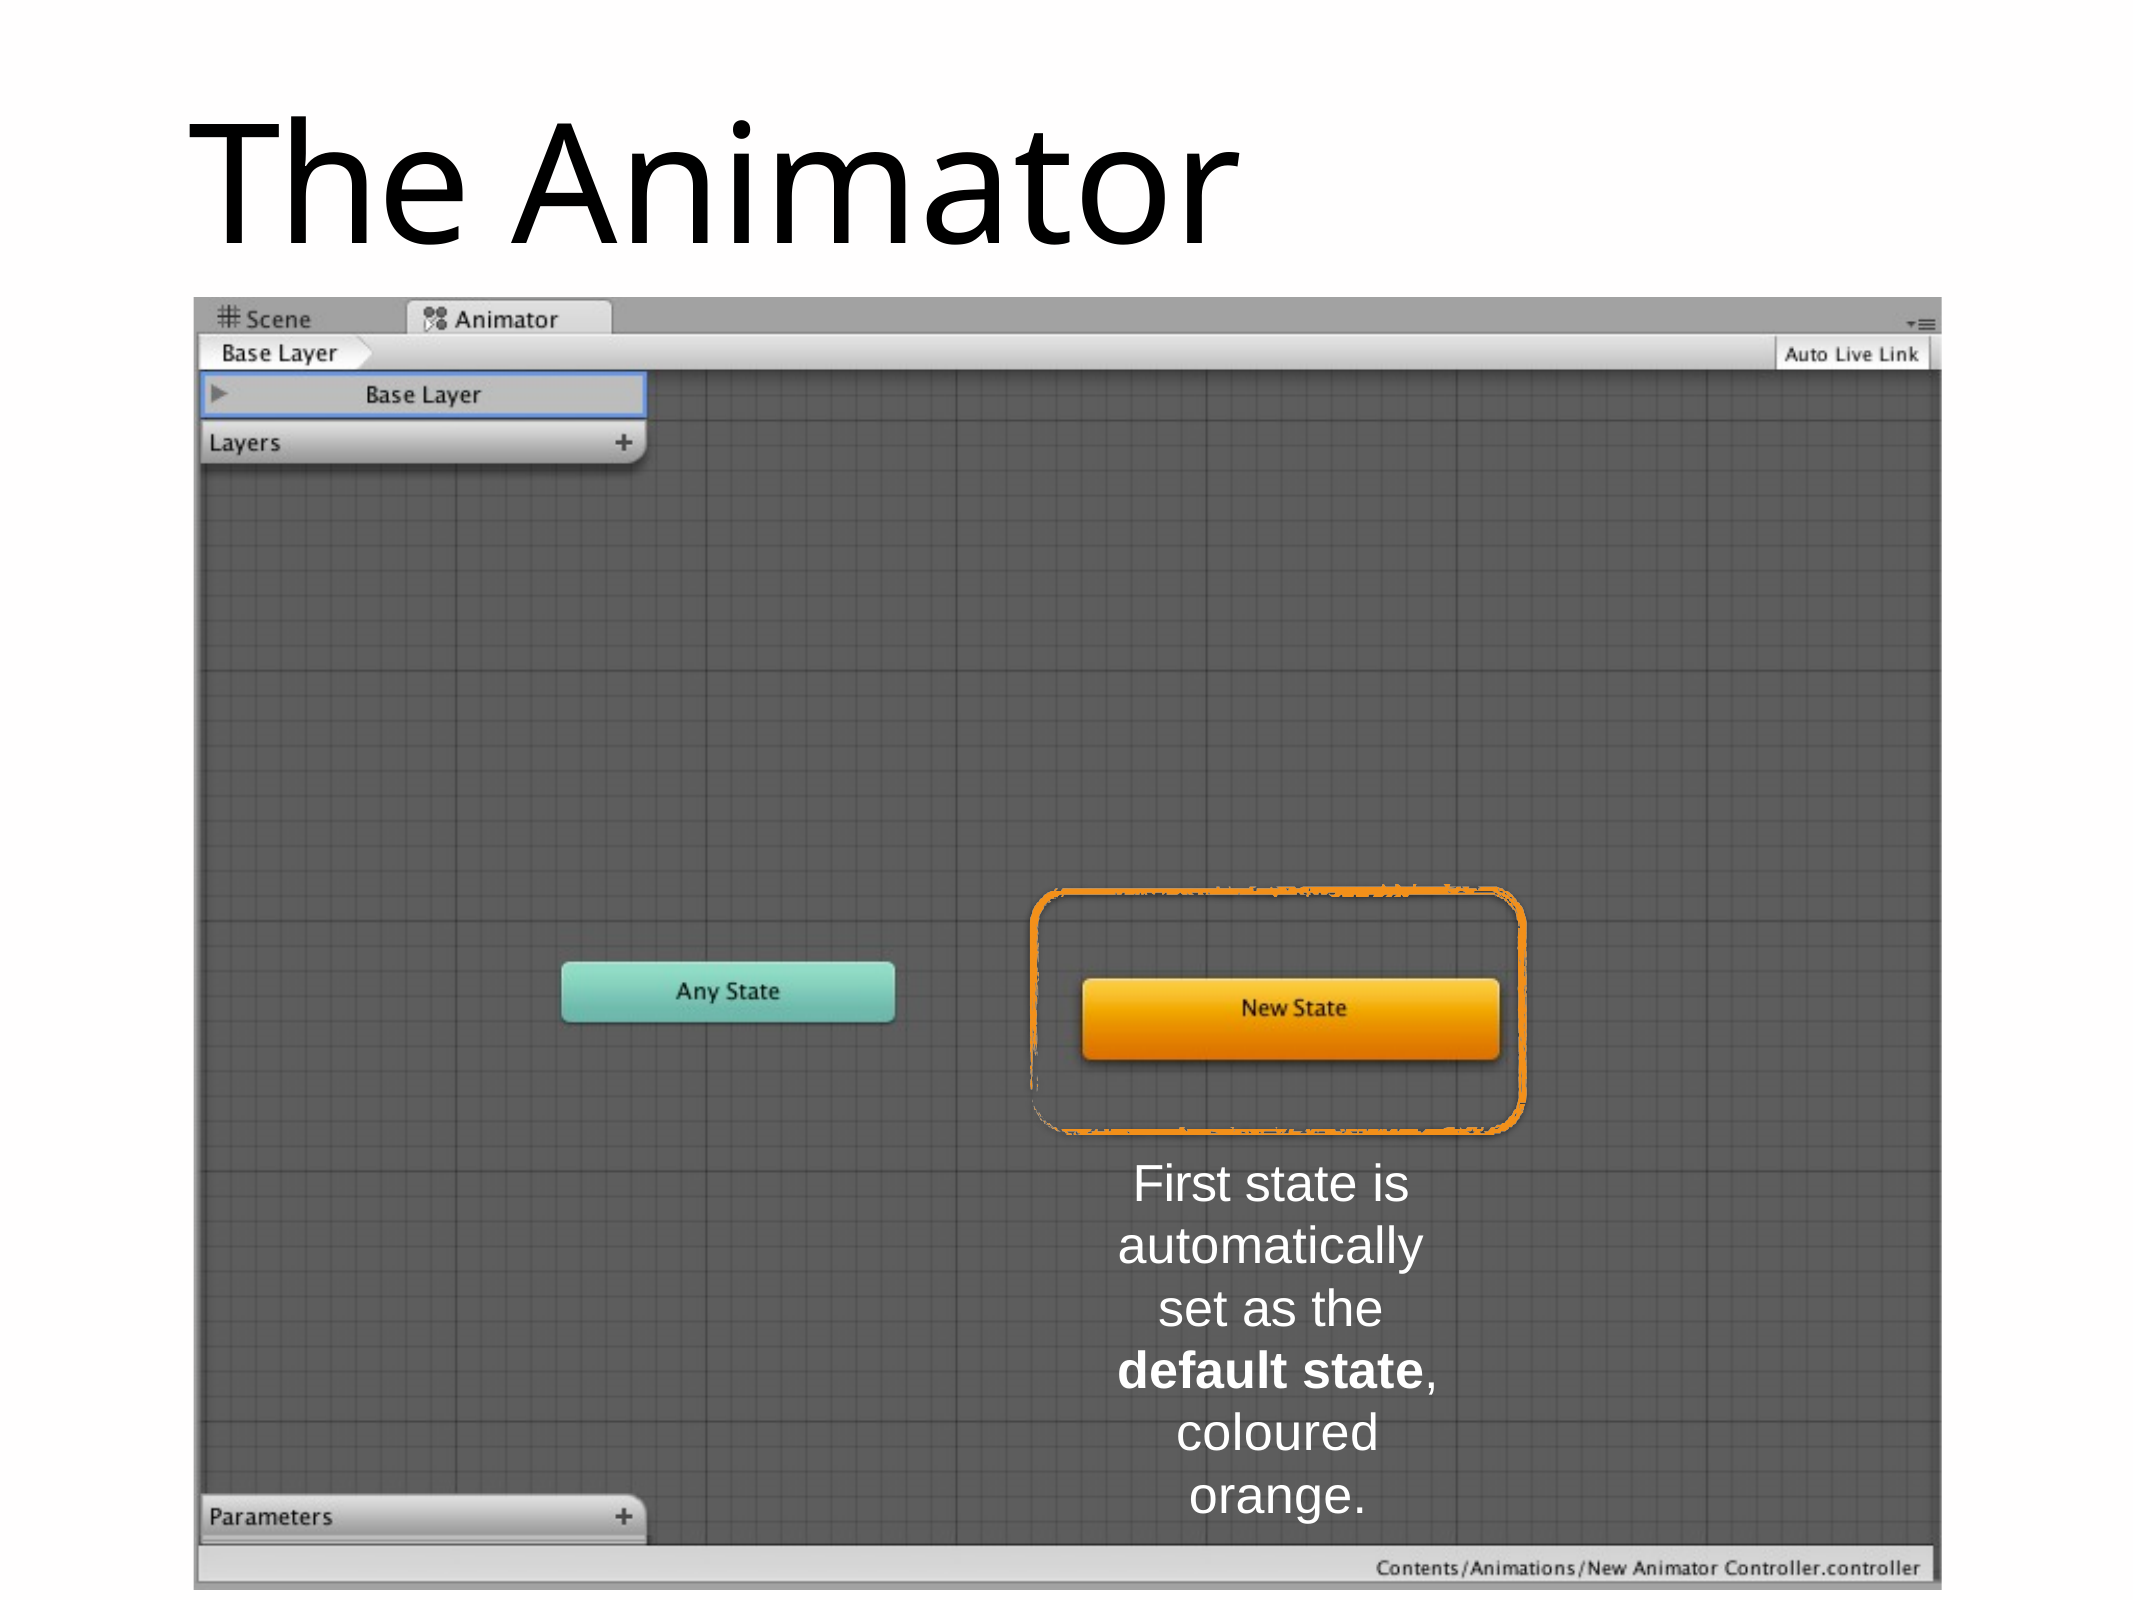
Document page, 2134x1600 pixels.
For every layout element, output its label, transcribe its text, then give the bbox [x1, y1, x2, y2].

text_box First state is automatically set as the default state, coloured orange. [1114, 1148, 1441, 1524]
text_box [1022, 881, 1534, 1146]
text_box [1029, 884, 1527, 1135]
text_box [193, 297, 1942, 1590]
title The Animator Controller [186, 77, 1948, 478]
